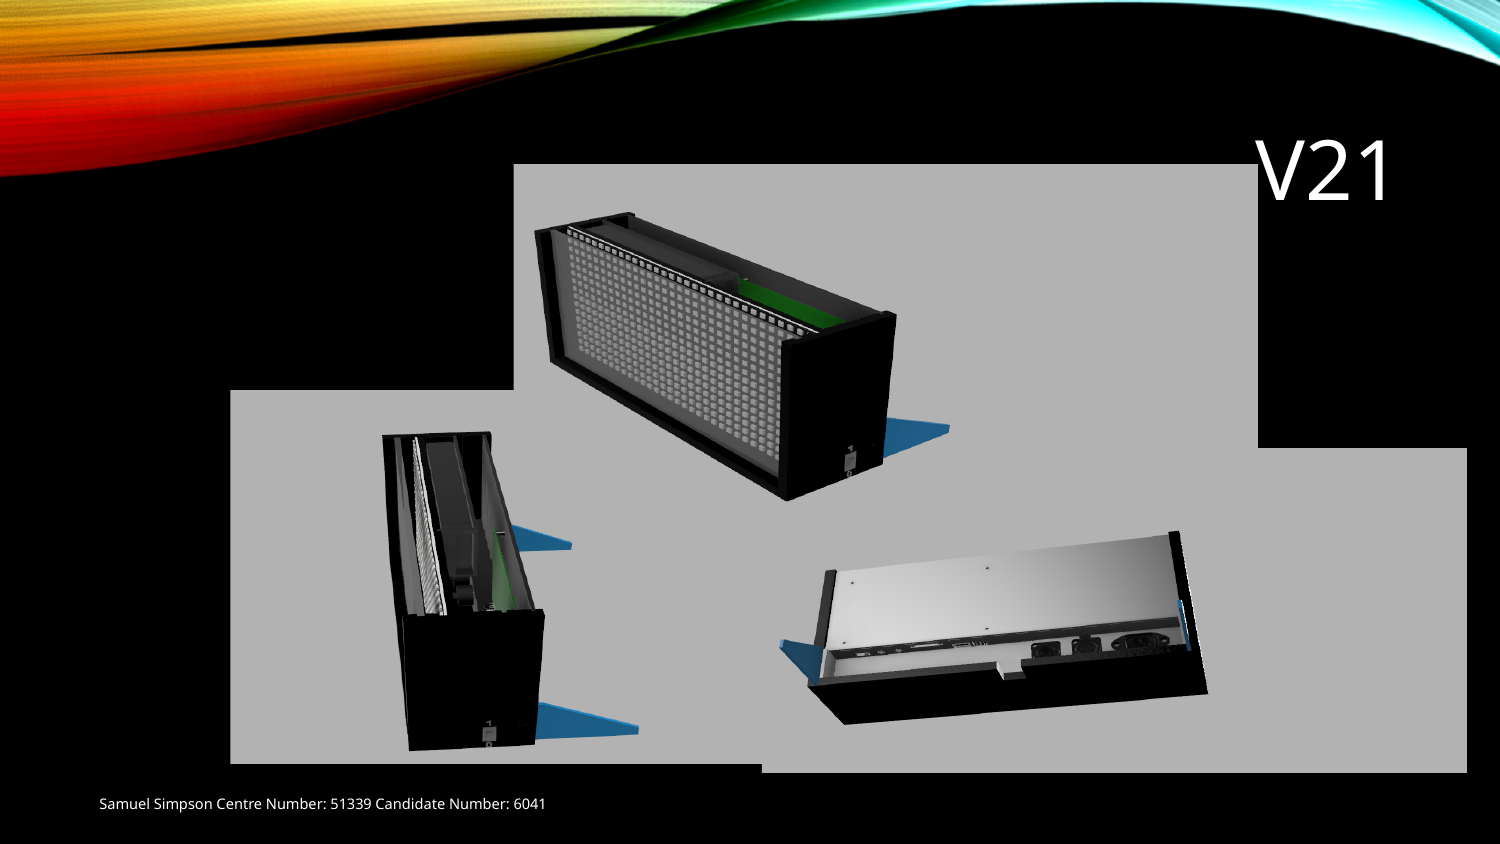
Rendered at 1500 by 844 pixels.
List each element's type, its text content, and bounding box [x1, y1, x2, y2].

footer Samuel Simpson Centre Number: 51339 Candidate Number: 6041 [84, 781, 1041, 827]
picture [0, 0, 1500, 178]
picture [229, 164, 1468, 773]
title V21 [356, 94, 1416, 254]
